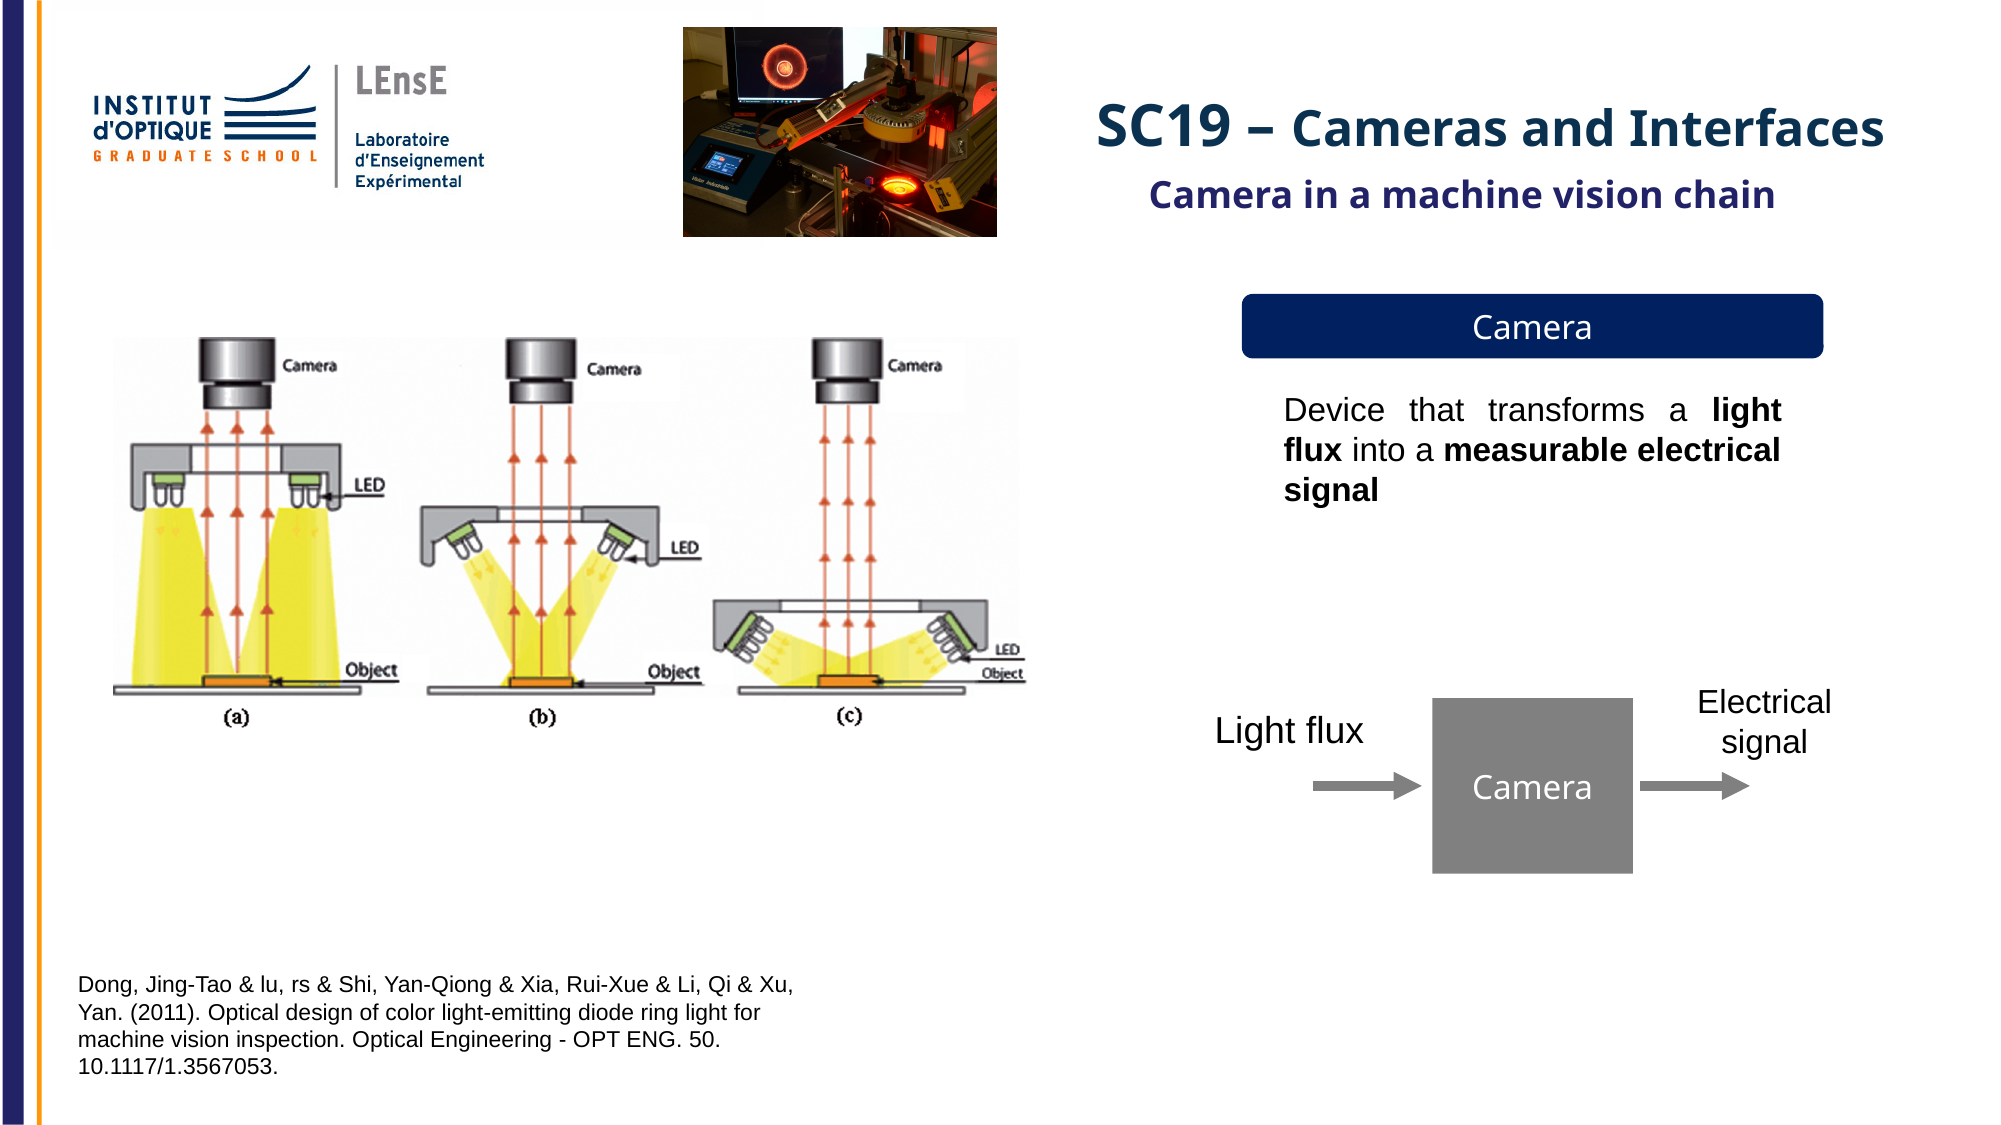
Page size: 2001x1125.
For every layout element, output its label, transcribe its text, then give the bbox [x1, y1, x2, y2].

text_box Dong, Jing-Tao & lu, rs & Shi, Yan-Qiong & Xia, Rui-Xue & Li, Qi & Xu, Yan. (2011). Optical design of color light-emitting diode ring light for machine vision inspection. Optical Engineering - OPT ENG. 50. 10.1117/1.3567053. [63, 962, 826, 1087]
text_box Light flux [1179, 698, 1400, 759]
text_box [55, 11, 752, 220]
picture [113, 336, 1028, 728]
title SC19 – Cameras and Interfaces [1002, 66, 1900, 179]
text_box Camera [1430, 696, 1635, 876]
text_box Camera [1239, 291, 1826, 361]
text_box Camera in a machine vision chain [1133, 164, 1927, 224]
text_box Electrical signal [1665, 672, 1864, 768]
picture [51, 0, 997, 250]
text_box Device that transforms a light flux into a measurable electrical signal [1268, 380, 1797, 516]
